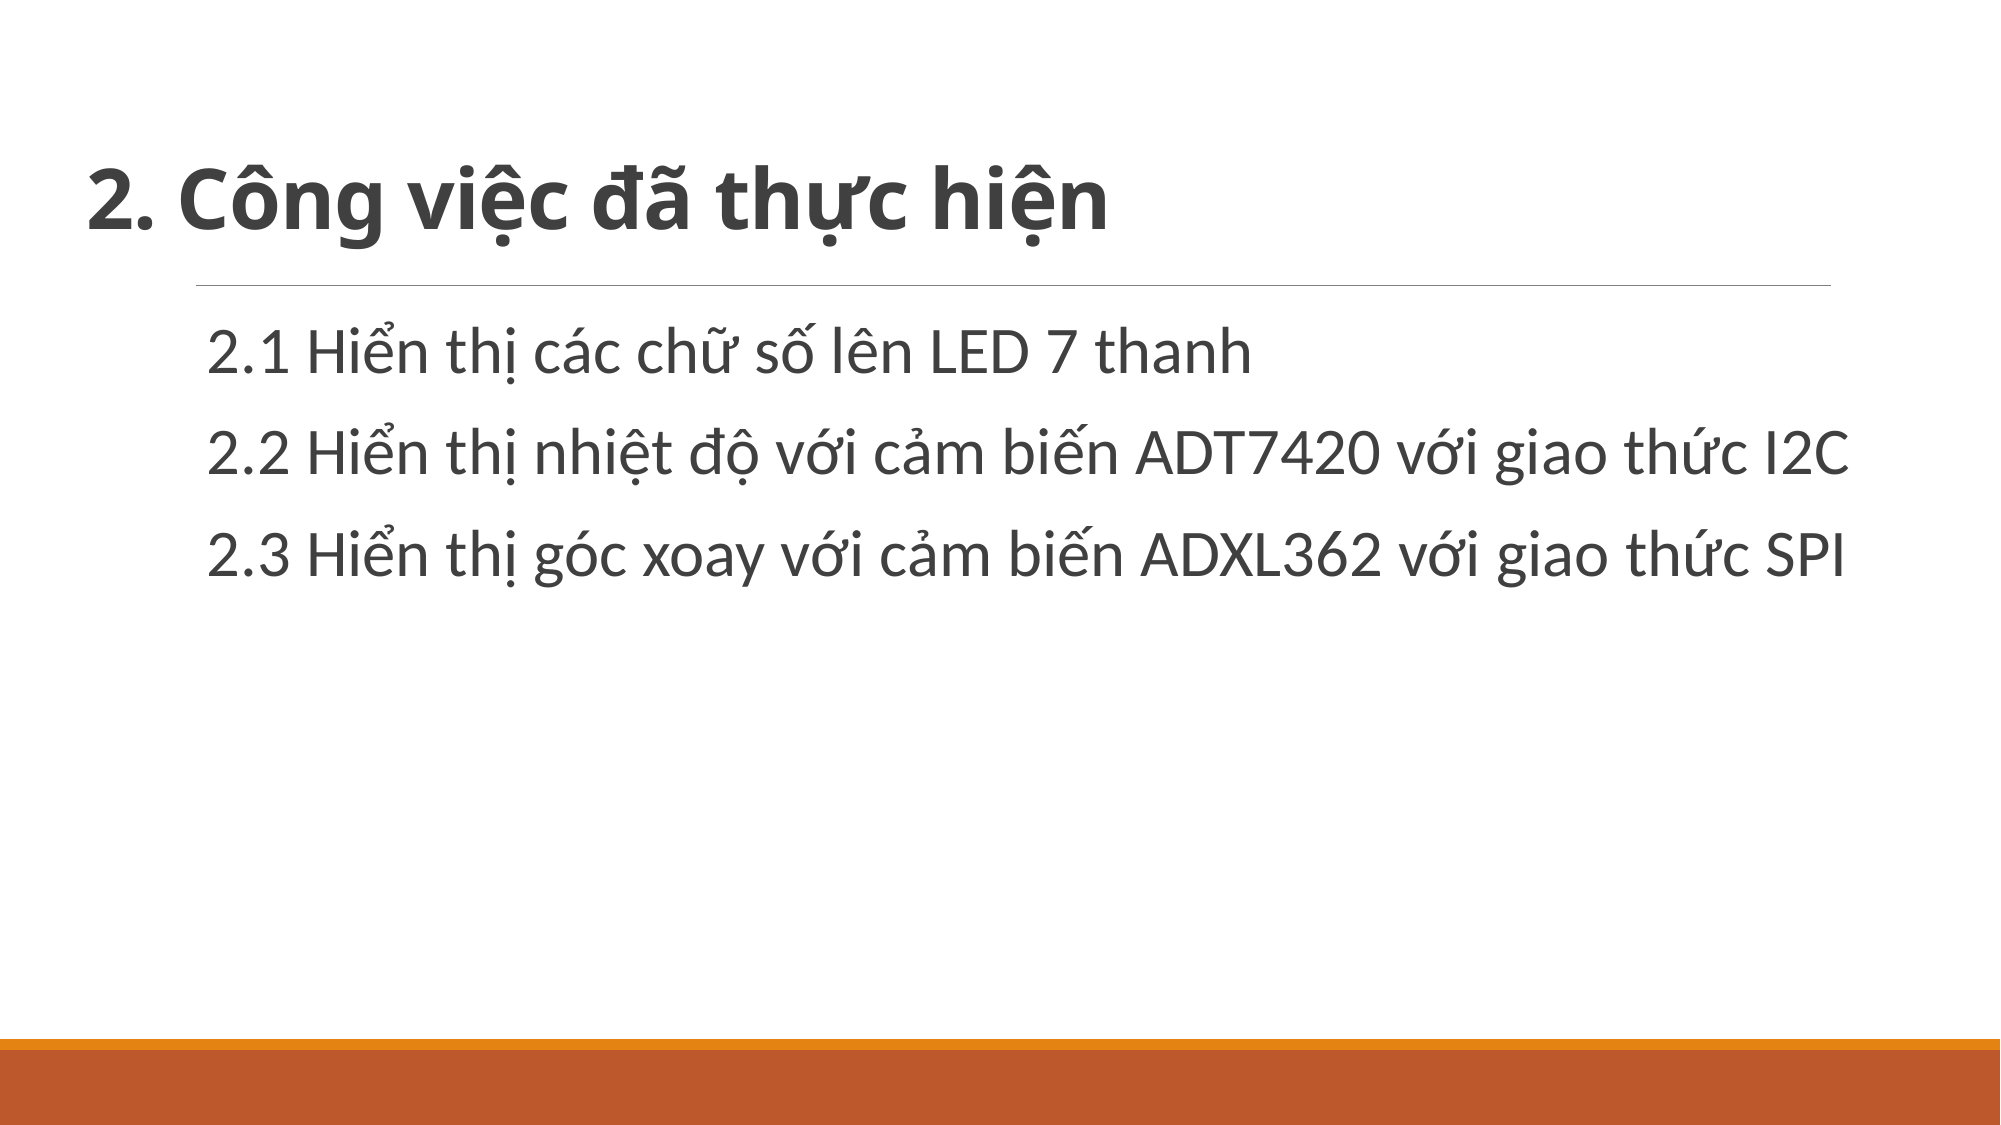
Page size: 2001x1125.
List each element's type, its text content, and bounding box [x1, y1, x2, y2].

list 2.1 Hiển thị các chữ số lên LED 7 thanh 2.2 Hiển thị nhiệt độ với cảm biến ADT7420 với giao thức I2C 2.3 Hiển thị góc xoay với cảm biến ADXL362 với giao thức SPI [191, 308, 1898, 651]
title 2. Công việc đã thực hiện [71, 94, 1159, 255]
